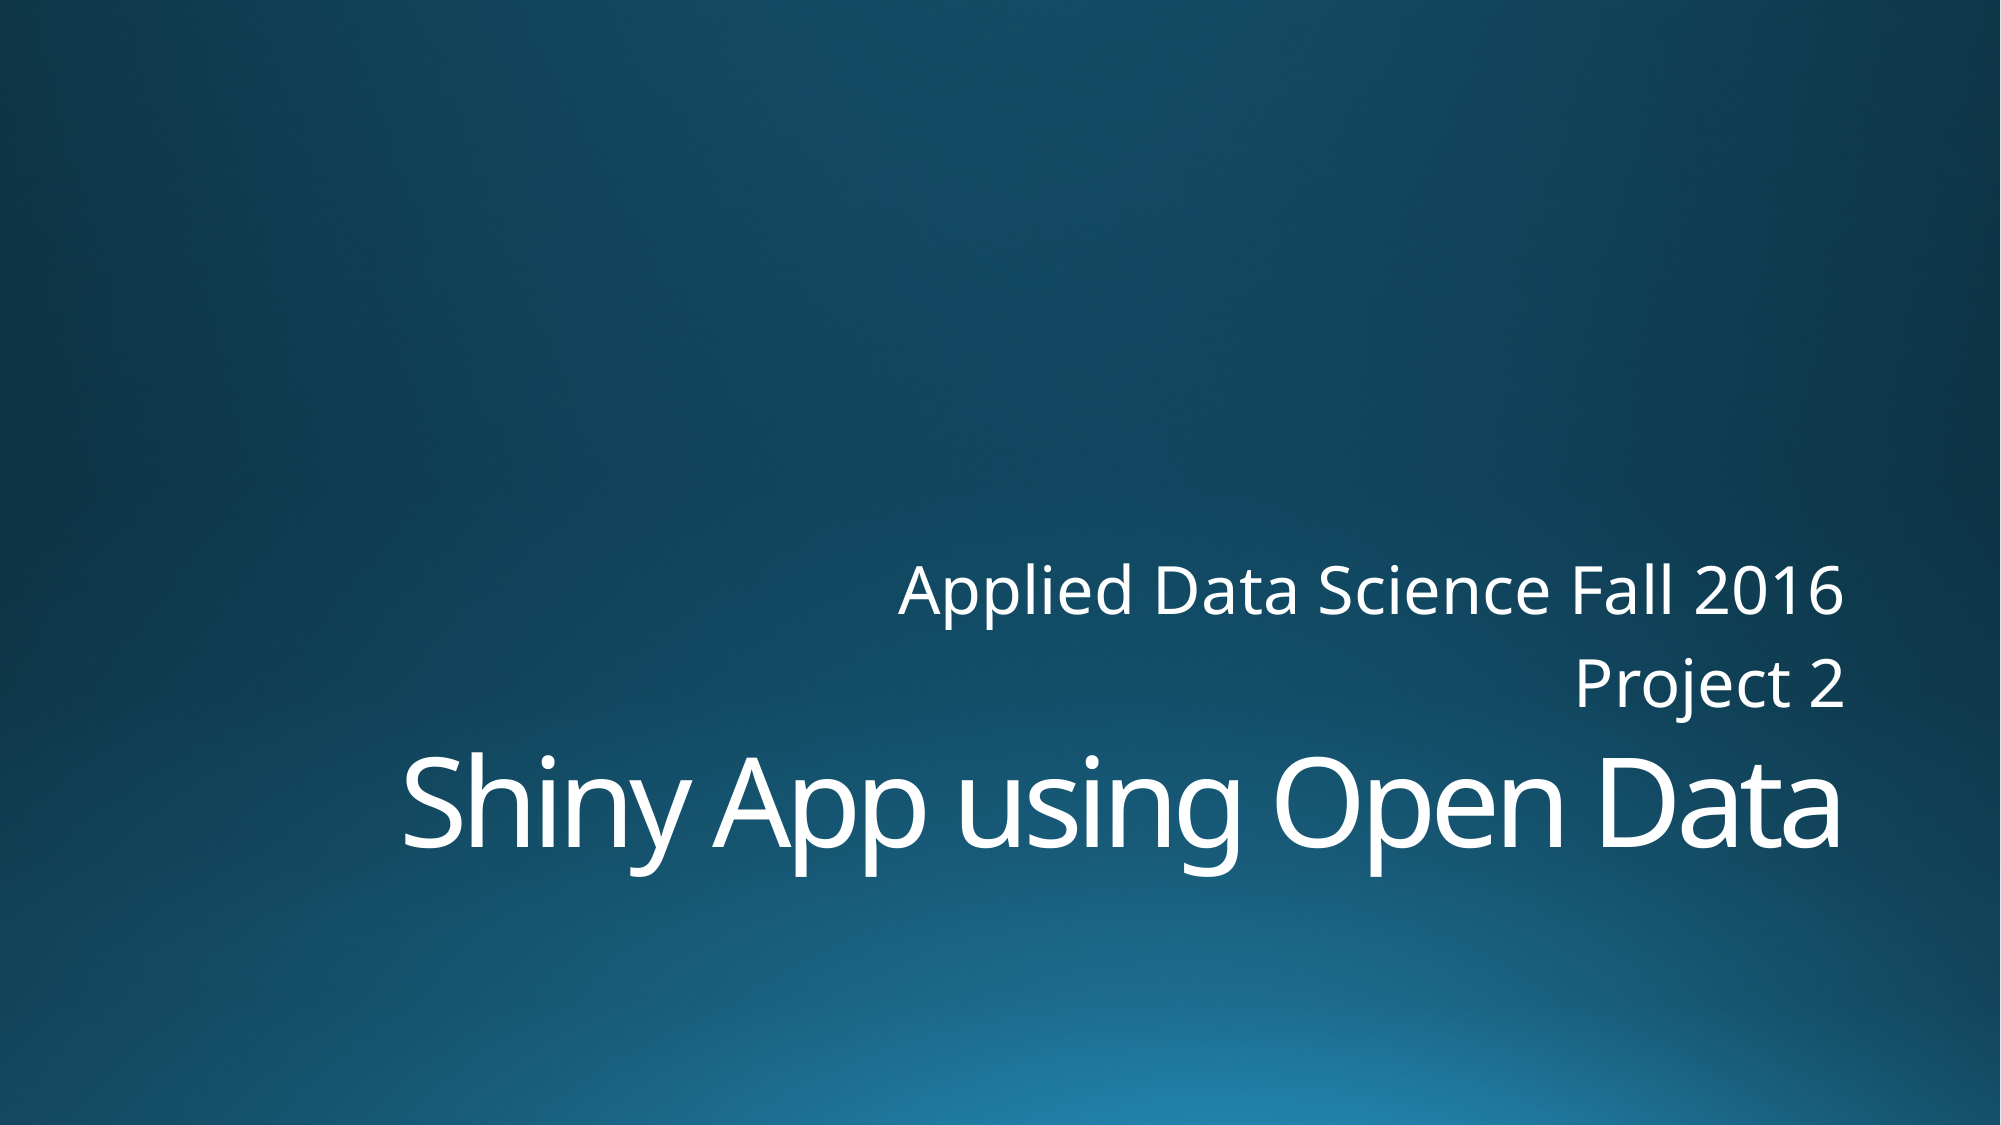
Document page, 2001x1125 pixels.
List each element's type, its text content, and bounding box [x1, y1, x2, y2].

title Shiny App using Open Data [362, 732, 1863, 1002]
picture [0, 0, 2001, 1125]
subtitle Applied Data Science Fall 2016 Project 2 [362, 316, 1863, 730]
